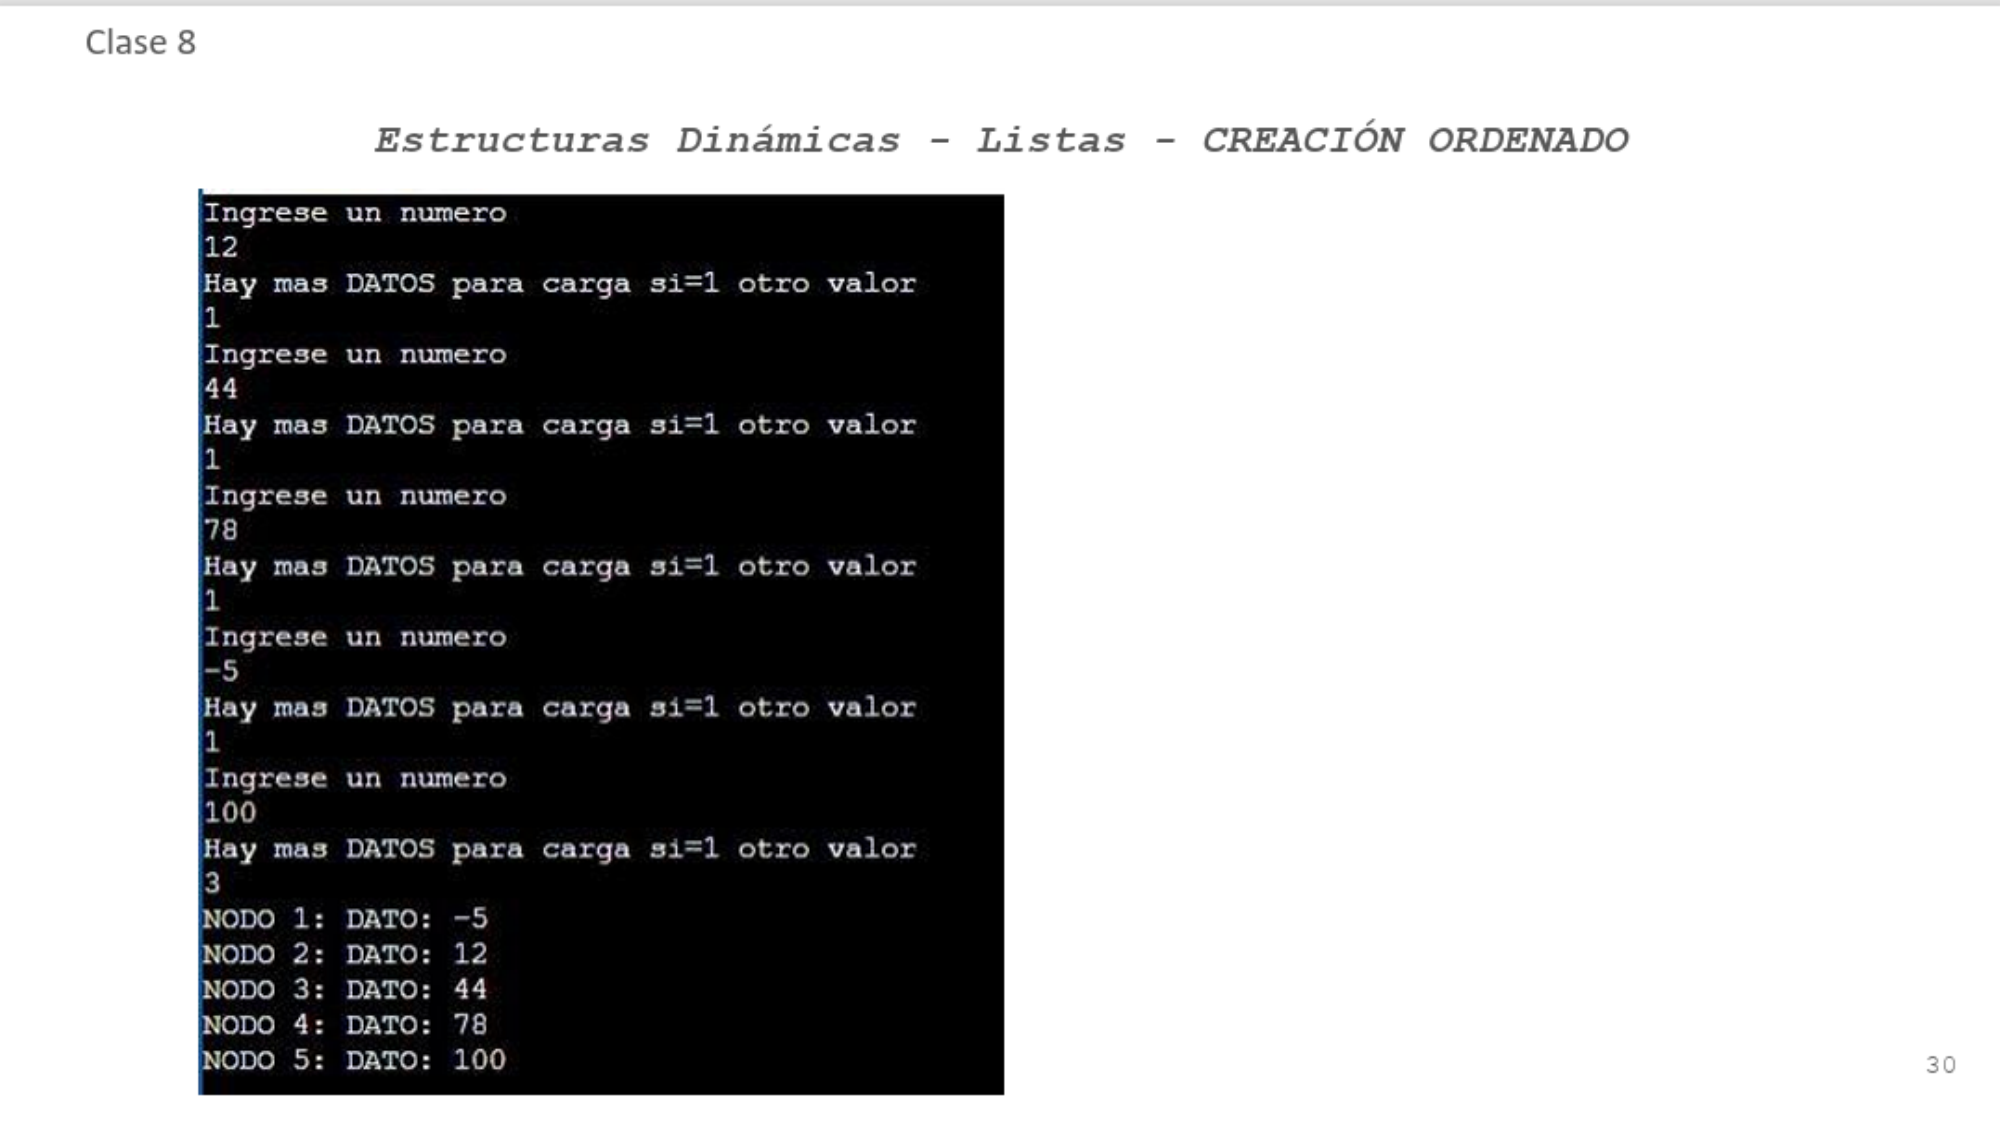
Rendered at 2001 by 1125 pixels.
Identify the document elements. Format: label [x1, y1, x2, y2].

list [0, 0, 2000, 1125]
